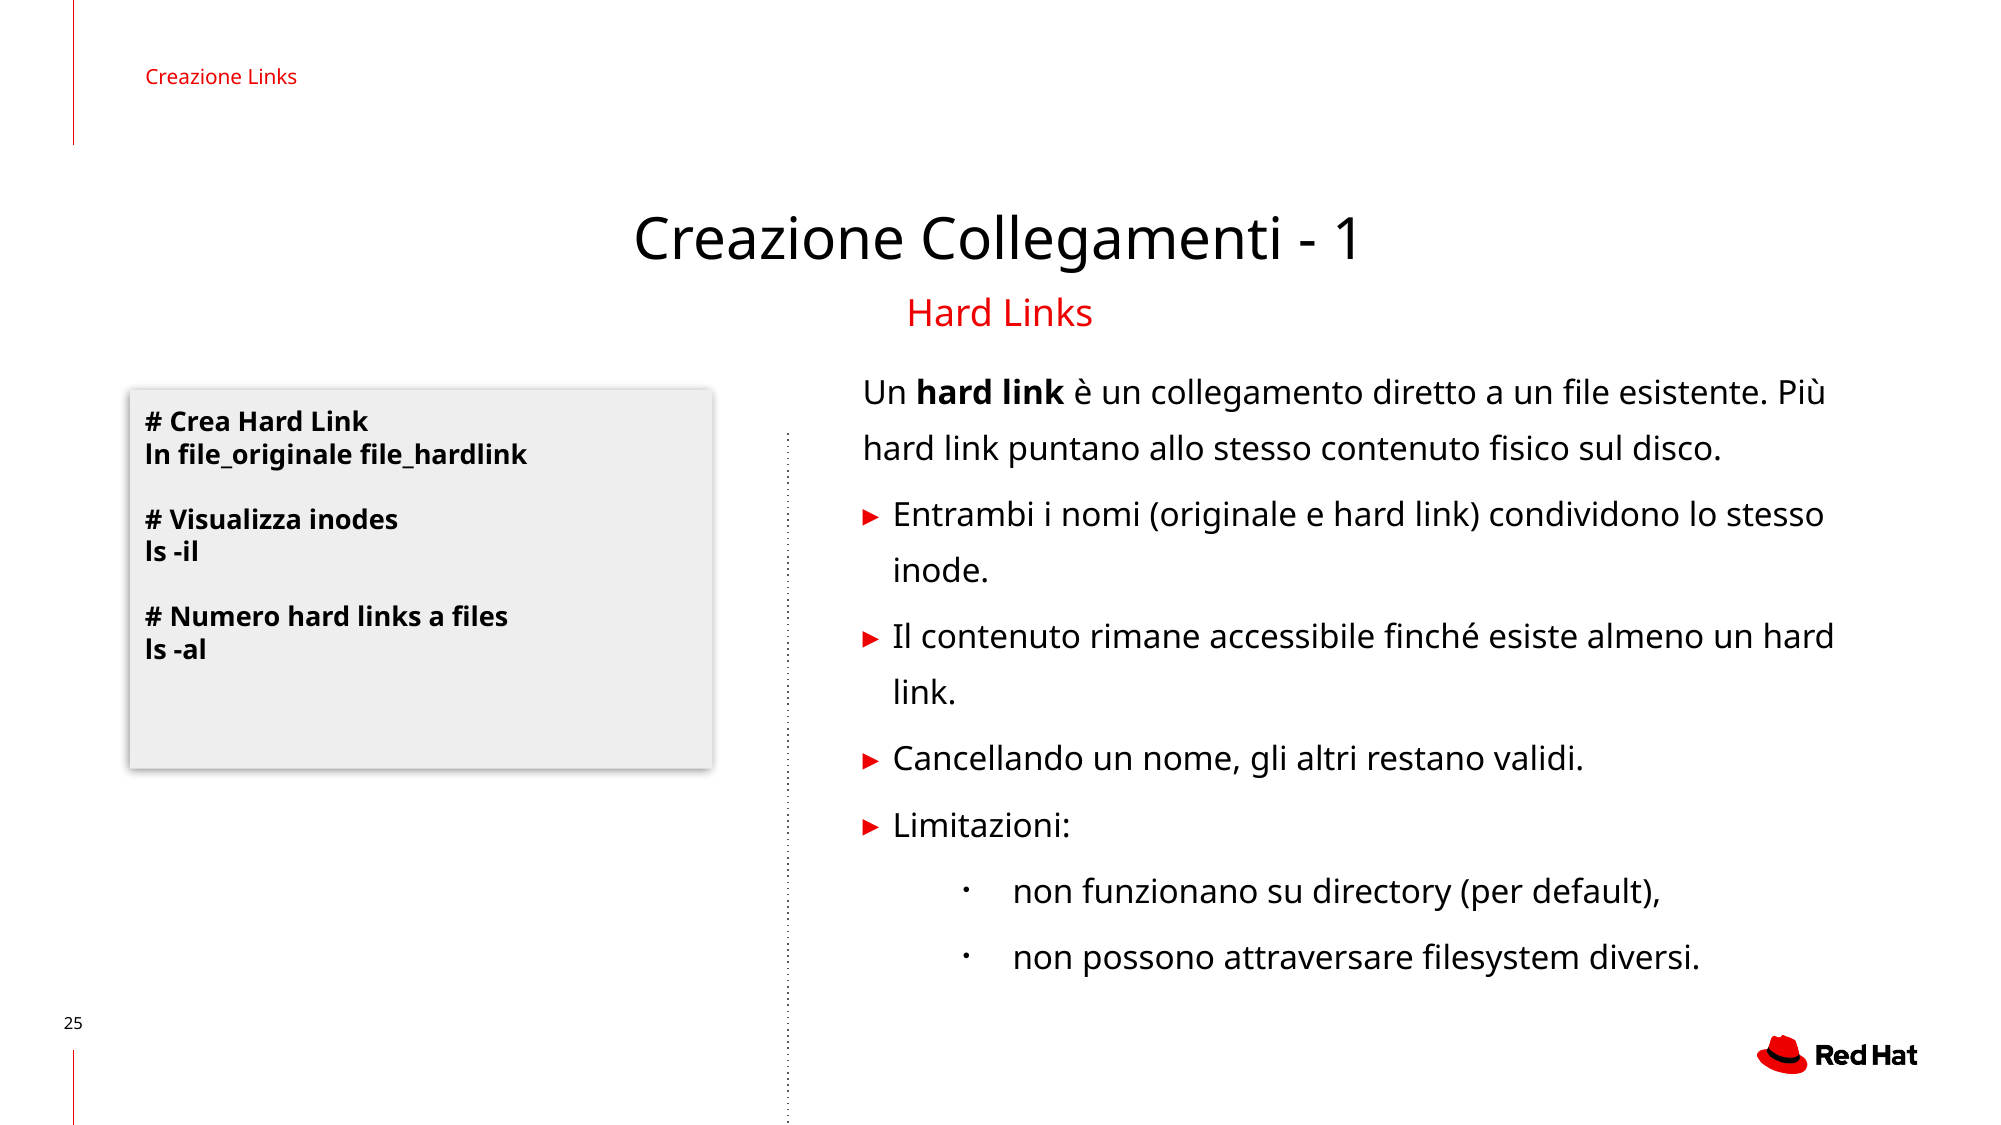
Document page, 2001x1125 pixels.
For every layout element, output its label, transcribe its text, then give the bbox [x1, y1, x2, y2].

slide_number ‹#› [13, 1012, 134, 1036]
text_box Un hard link è un collegamento diretto a un file esistente. Più hard link puntano allo stesso contenuto fisico sul disco. Entrambi i nomi (originale e hard link) condividono lo stesso inode. Il contenuto rimane accessibile finché esiste almeno un hard link. Cancellando un nome, gli altri restano validi. Limitazioni: non funzionano su directory (per default), non possono attraversare filesystem diversi. [862, 393, 1838, 938]
text_box # Crea Hard Link ln file_originale file_hardlink # Visualizza inodes ls -il # Numero hard links a files ls -al [129, 389, 713, 769]
picture [1757, 1035, 1918, 1074]
subtitle Creazione Links [73, 9, 919, 143]
title Creazione Collegamenti - 1 [0, 180, 2000, 272]
subtitle Hard Links [145, 272, 1855, 320]
